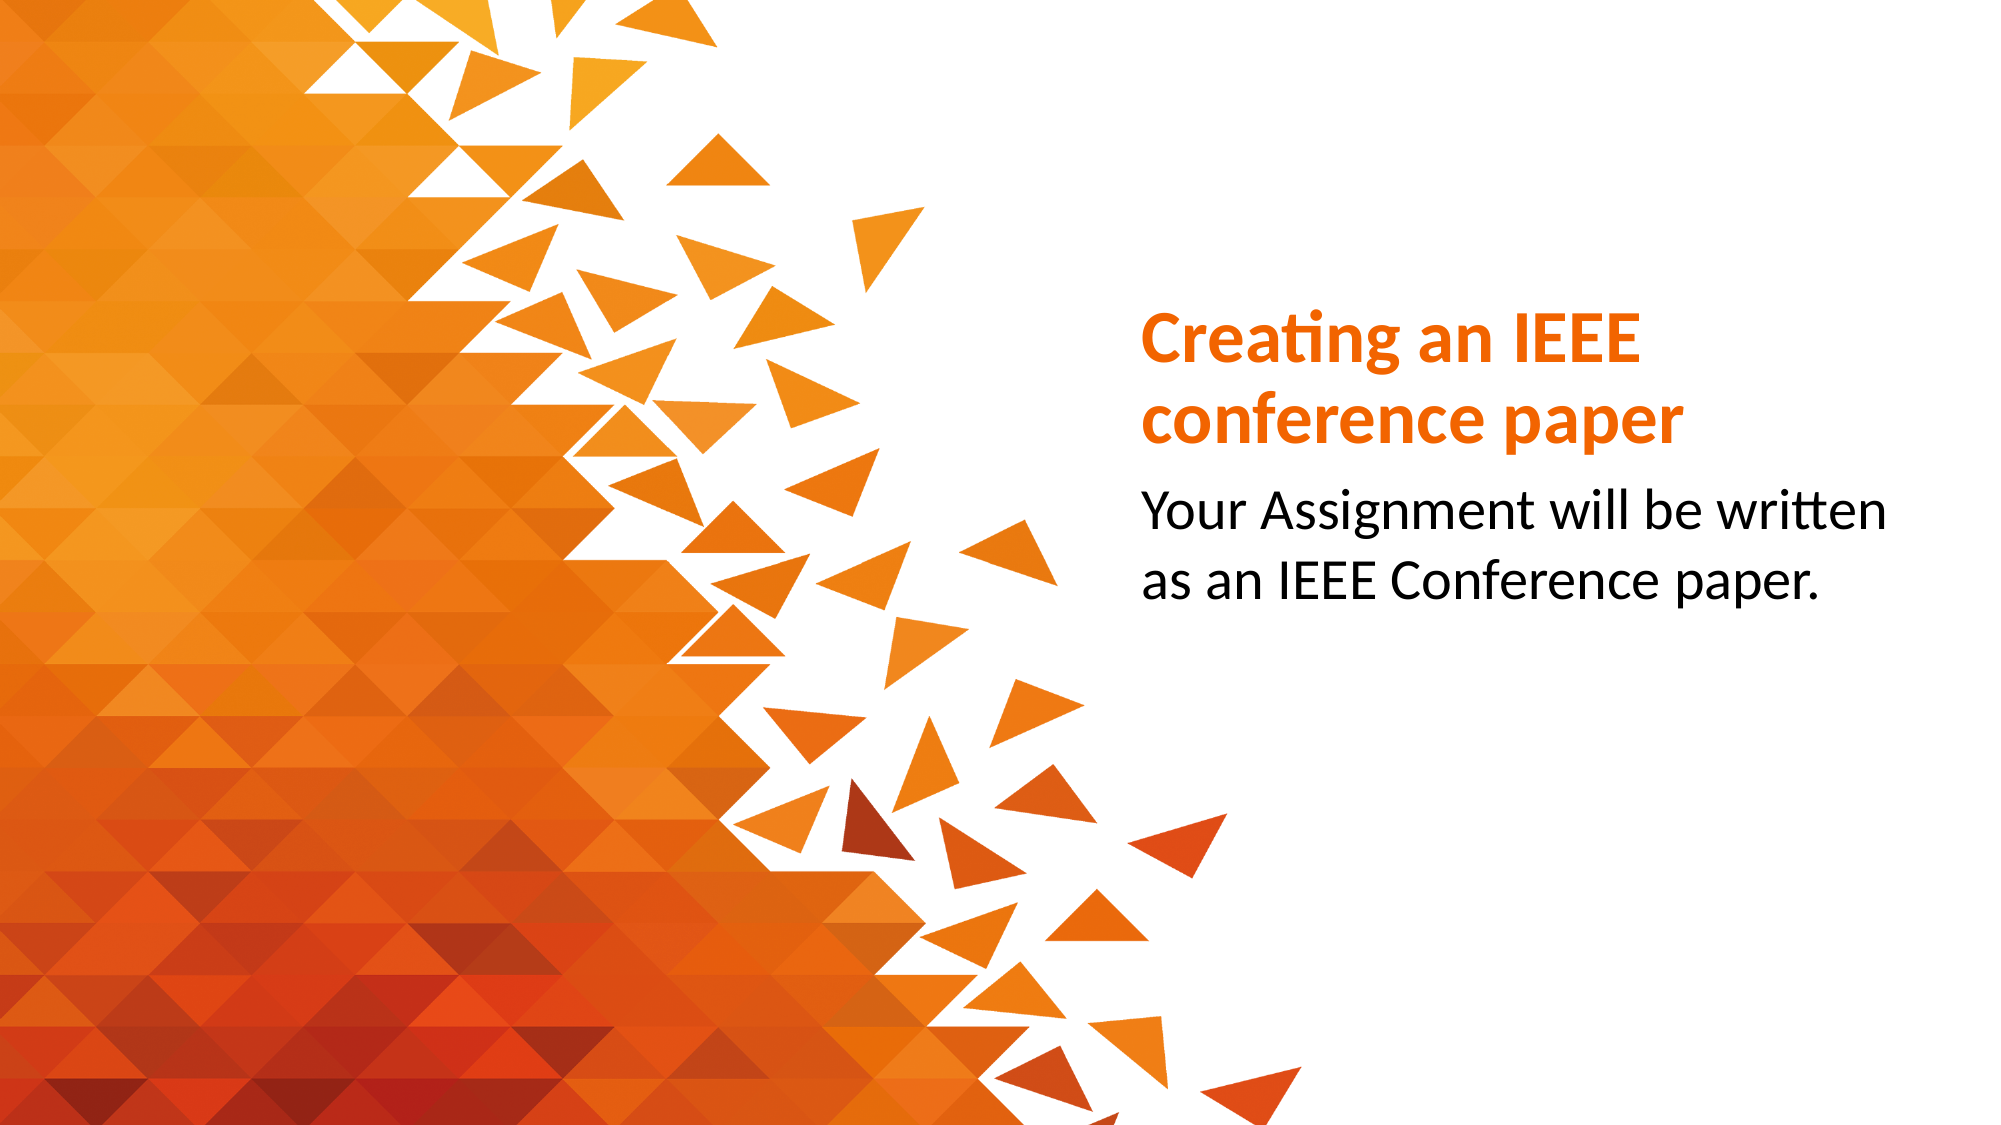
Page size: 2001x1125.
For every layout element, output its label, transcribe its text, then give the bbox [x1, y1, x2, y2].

picture [0, 0, 2001, 1125]
list Your Assignment will be written as an IEEE Conference paper. [1126, 463, 1967, 768]
title Creating an IEEE conference paper [1126, 270, 2000, 488]
